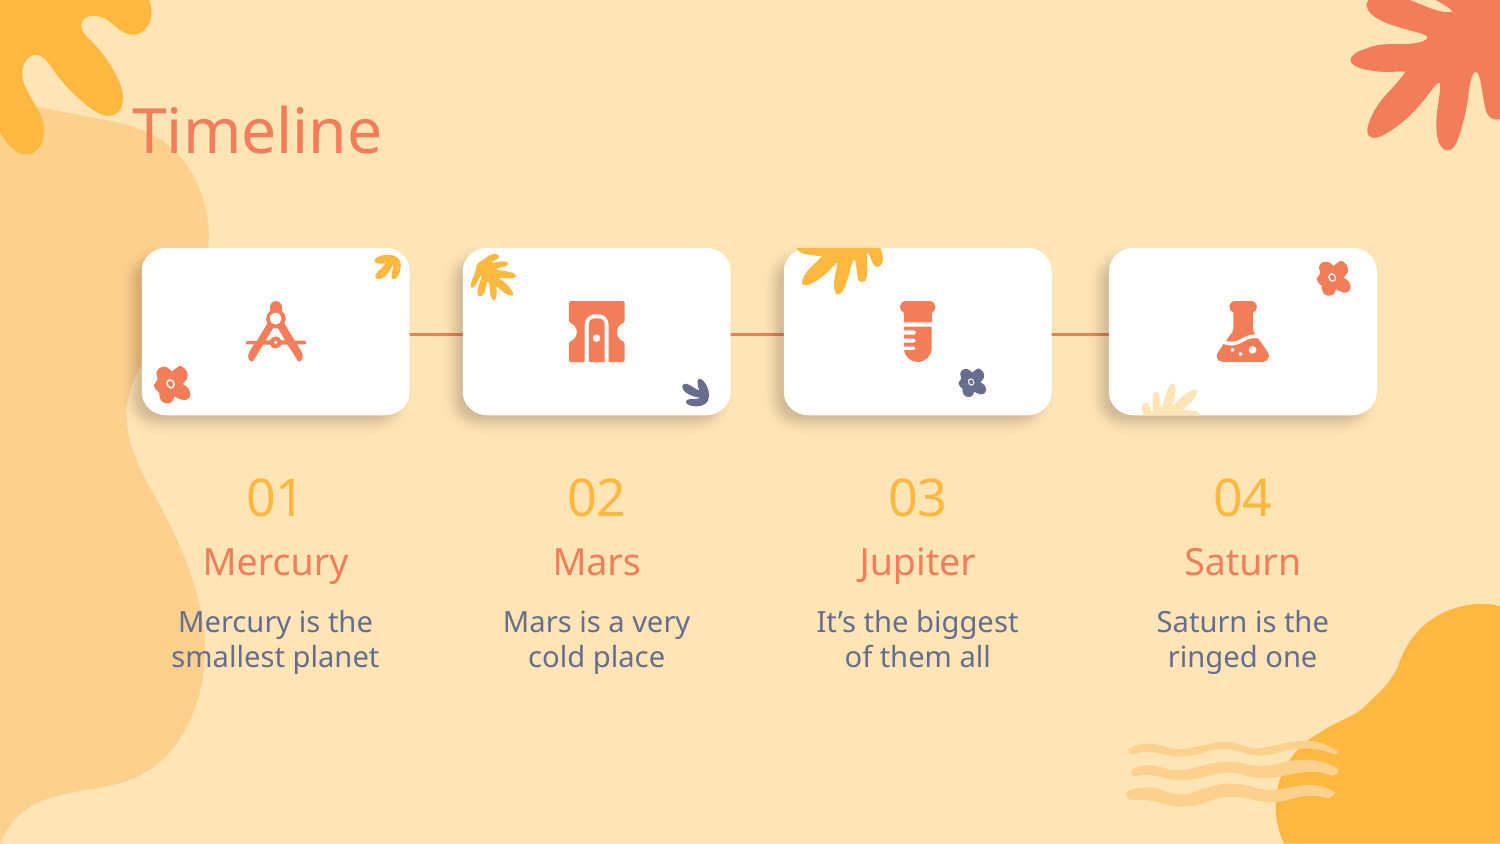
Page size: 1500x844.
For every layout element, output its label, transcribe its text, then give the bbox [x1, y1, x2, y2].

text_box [1052, 336, 1096, 344]
text_box Mercury is the smallest planet [145, 588, 406, 724]
text_box Mars is a very cold place [466, 588, 727, 724]
text_box 03 [846, 474, 990, 522]
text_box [191, 197, 360, 466]
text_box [1158, 197, 1327, 466]
text_box 01 [203, 474, 348, 522]
text_box Mars [488, 522, 705, 577]
text_box [686, 378, 710, 407]
text_box It’s the biggest of them all [787, 588, 1048, 724]
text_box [899, 300, 936, 363]
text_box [410, 336, 450, 344]
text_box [512, 197, 681, 466]
text_box Saturn is the ringed one [1112, 588, 1373, 724]
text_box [833, 197, 1002, 466]
text_box Jupiter [809, 522, 1026, 577]
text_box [568, 300, 625, 363]
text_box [731, 336, 771, 344]
title Timeline [116, 76, 1383, 171]
text_box Mercury [167, 522, 384, 577]
text_box 02 [525, 474, 669, 522]
text_box Saturn [1134, 522, 1351, 577]
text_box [1214, 300, 1271, 363]
text_box 04 [1171, 474, 1315, 522]
